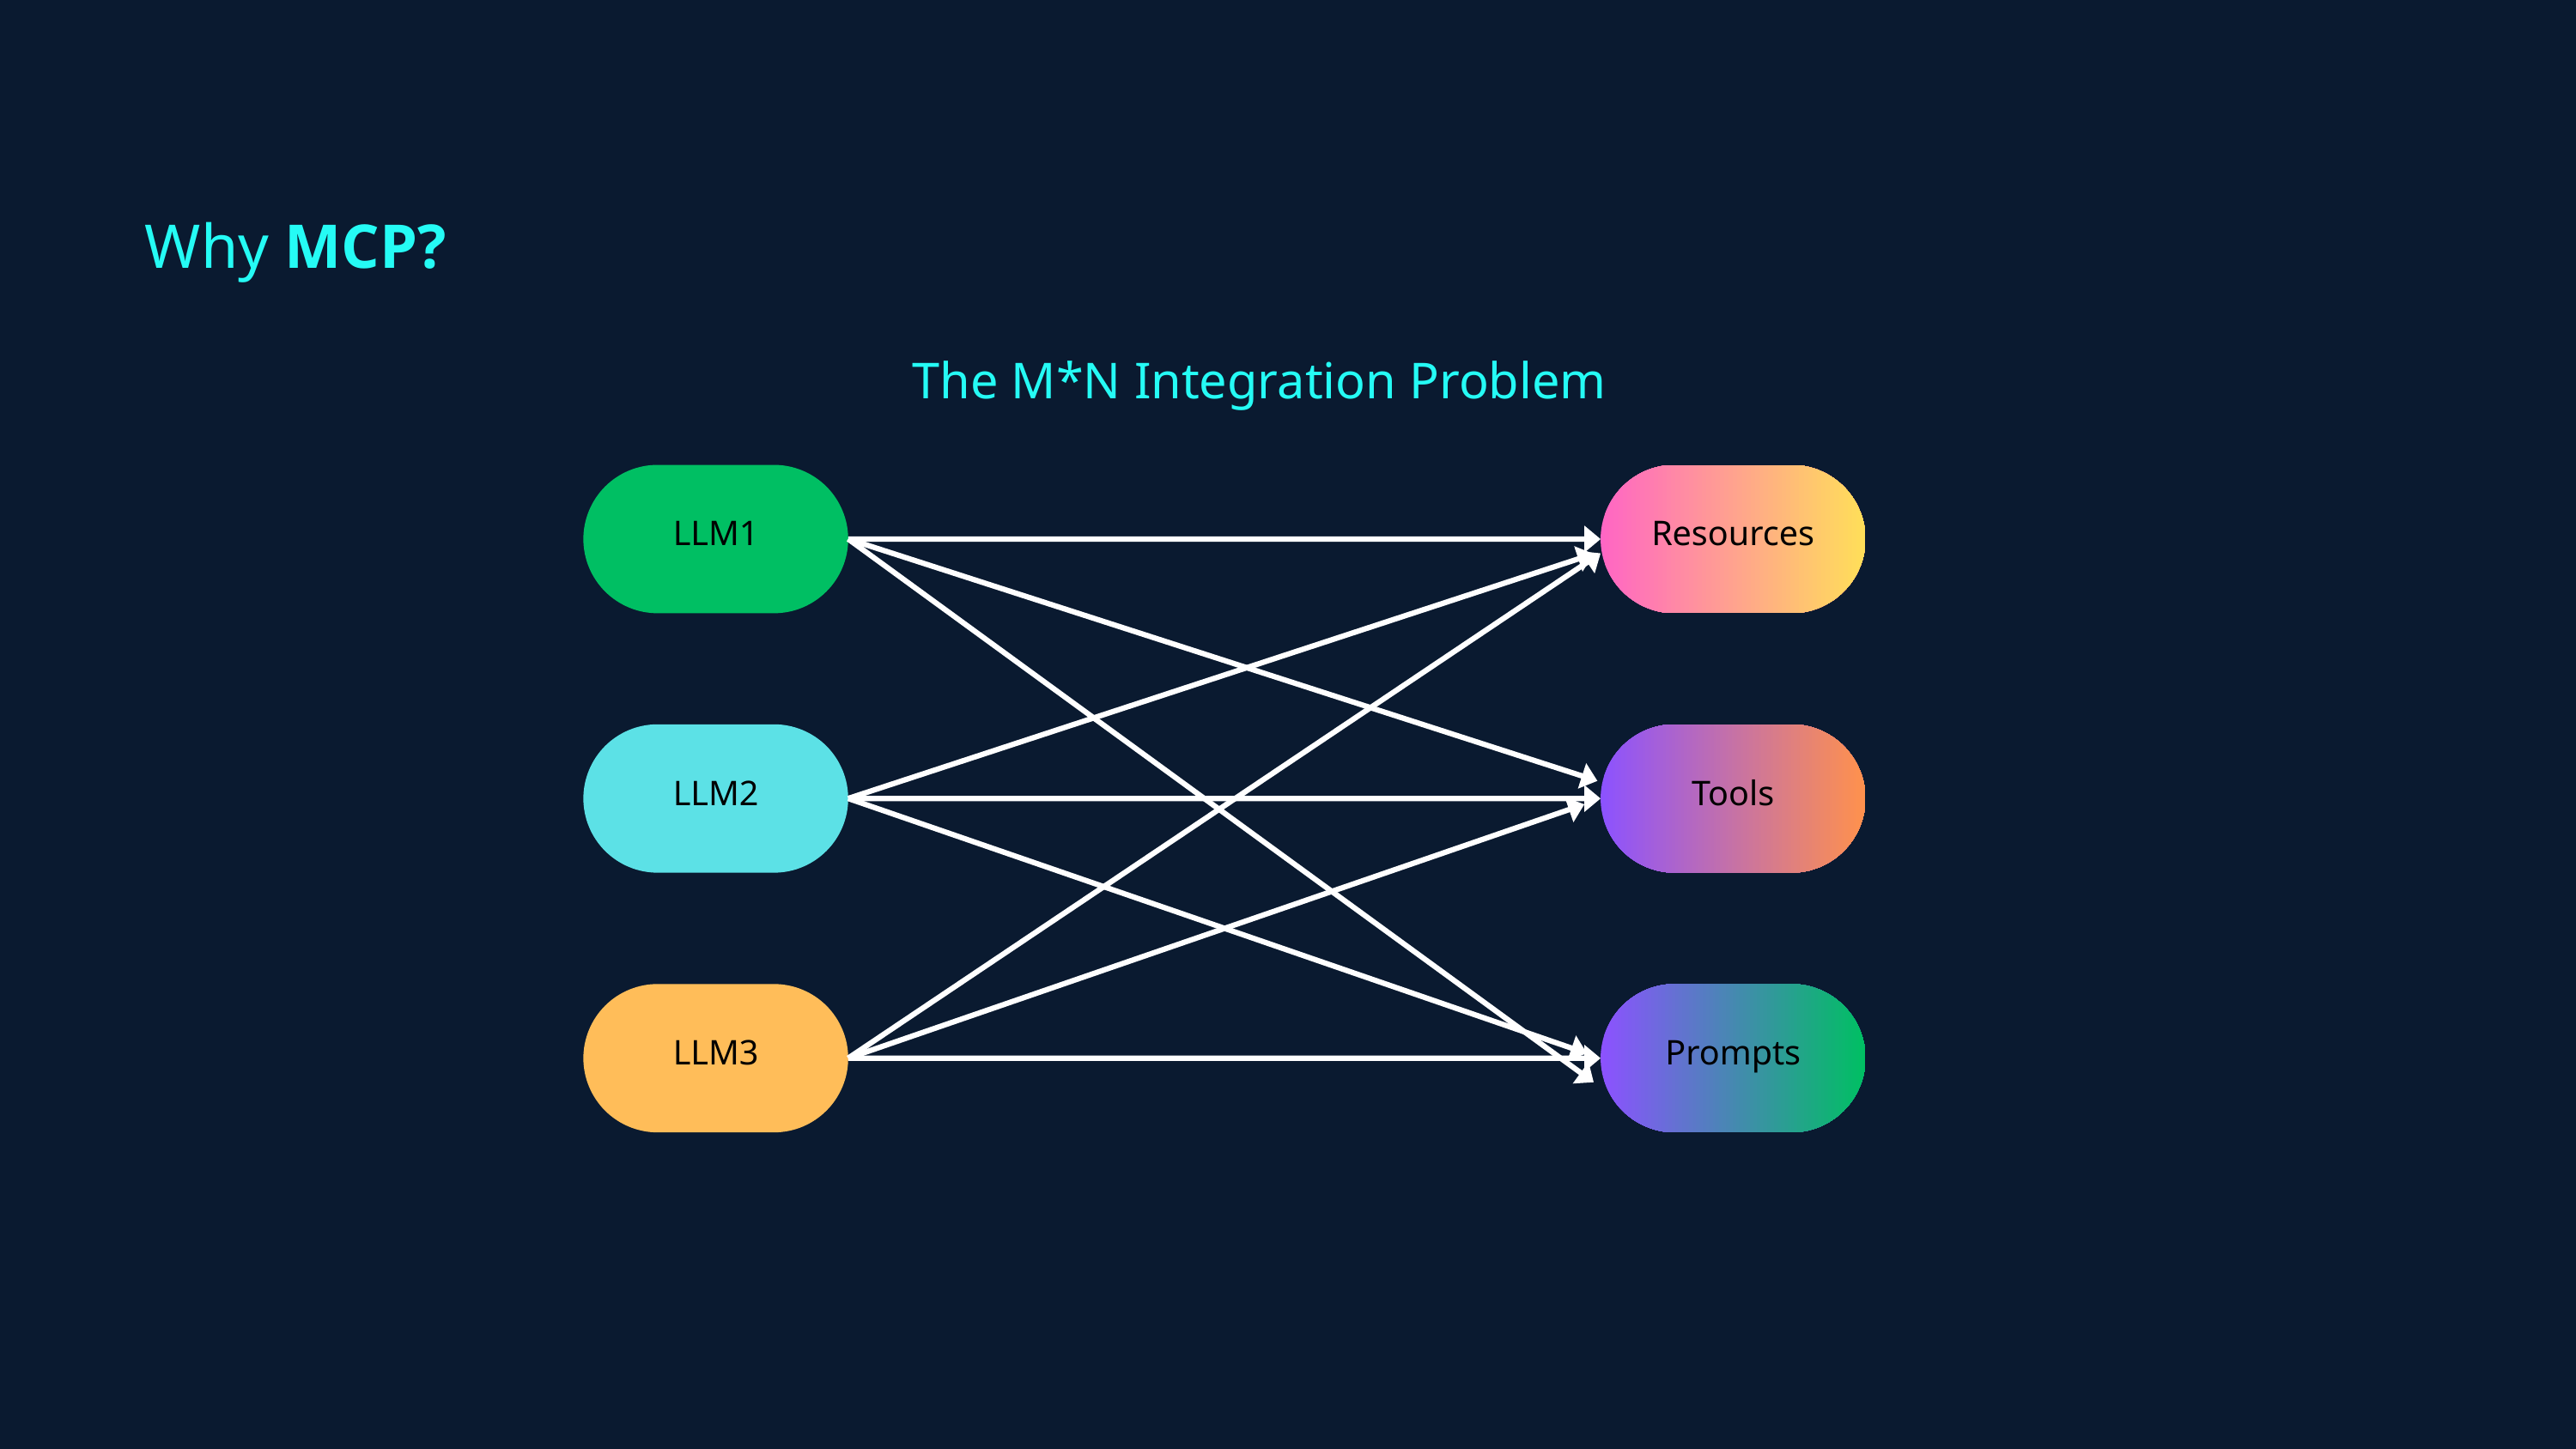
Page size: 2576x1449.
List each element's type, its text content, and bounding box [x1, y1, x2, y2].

text_box [853, 551, 1595, 1056]
text_box [853, 799, 1585, 1058]
text_box [1525, 1033, 1594, 1083]
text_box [1600, 724, 1866, 873]
text_box [1236, 789, 1595, 808]
text_box The M*N Integration Problem [683, 338, 1836, 409]
text_box [1371, 707, 1595, 786]
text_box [583, 984, 849, 1133]
text_box [1577, 1049, 1595, 1068]
text_box Why MCP? [144, 195, 486, 281]
text_box [853, 549, 1590, 797]
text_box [1600, 984, 1866, 1133]
text_box [853, 530, 1595, 549]
text_box [1225, 929, 1588, 1058]
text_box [583, 724, 849, 873]
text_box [1600, 464, 1866, 614]
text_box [583, 464, 849, 614]
